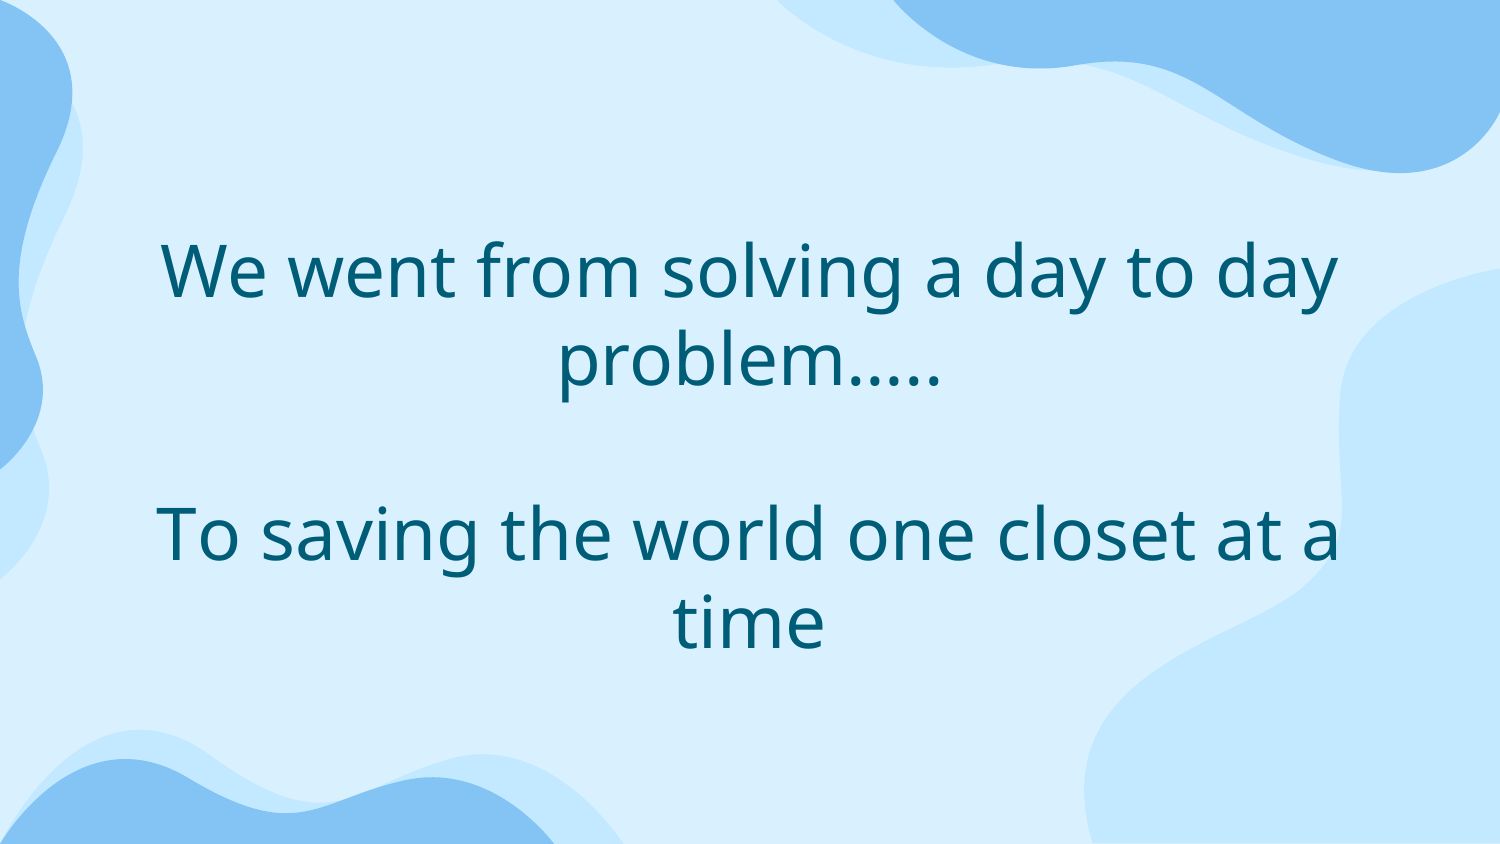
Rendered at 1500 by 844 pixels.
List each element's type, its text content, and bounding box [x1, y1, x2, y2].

title We went from solving a day to day problem….. To saving the world one closet at a time [126, 210, 1374, 506]
